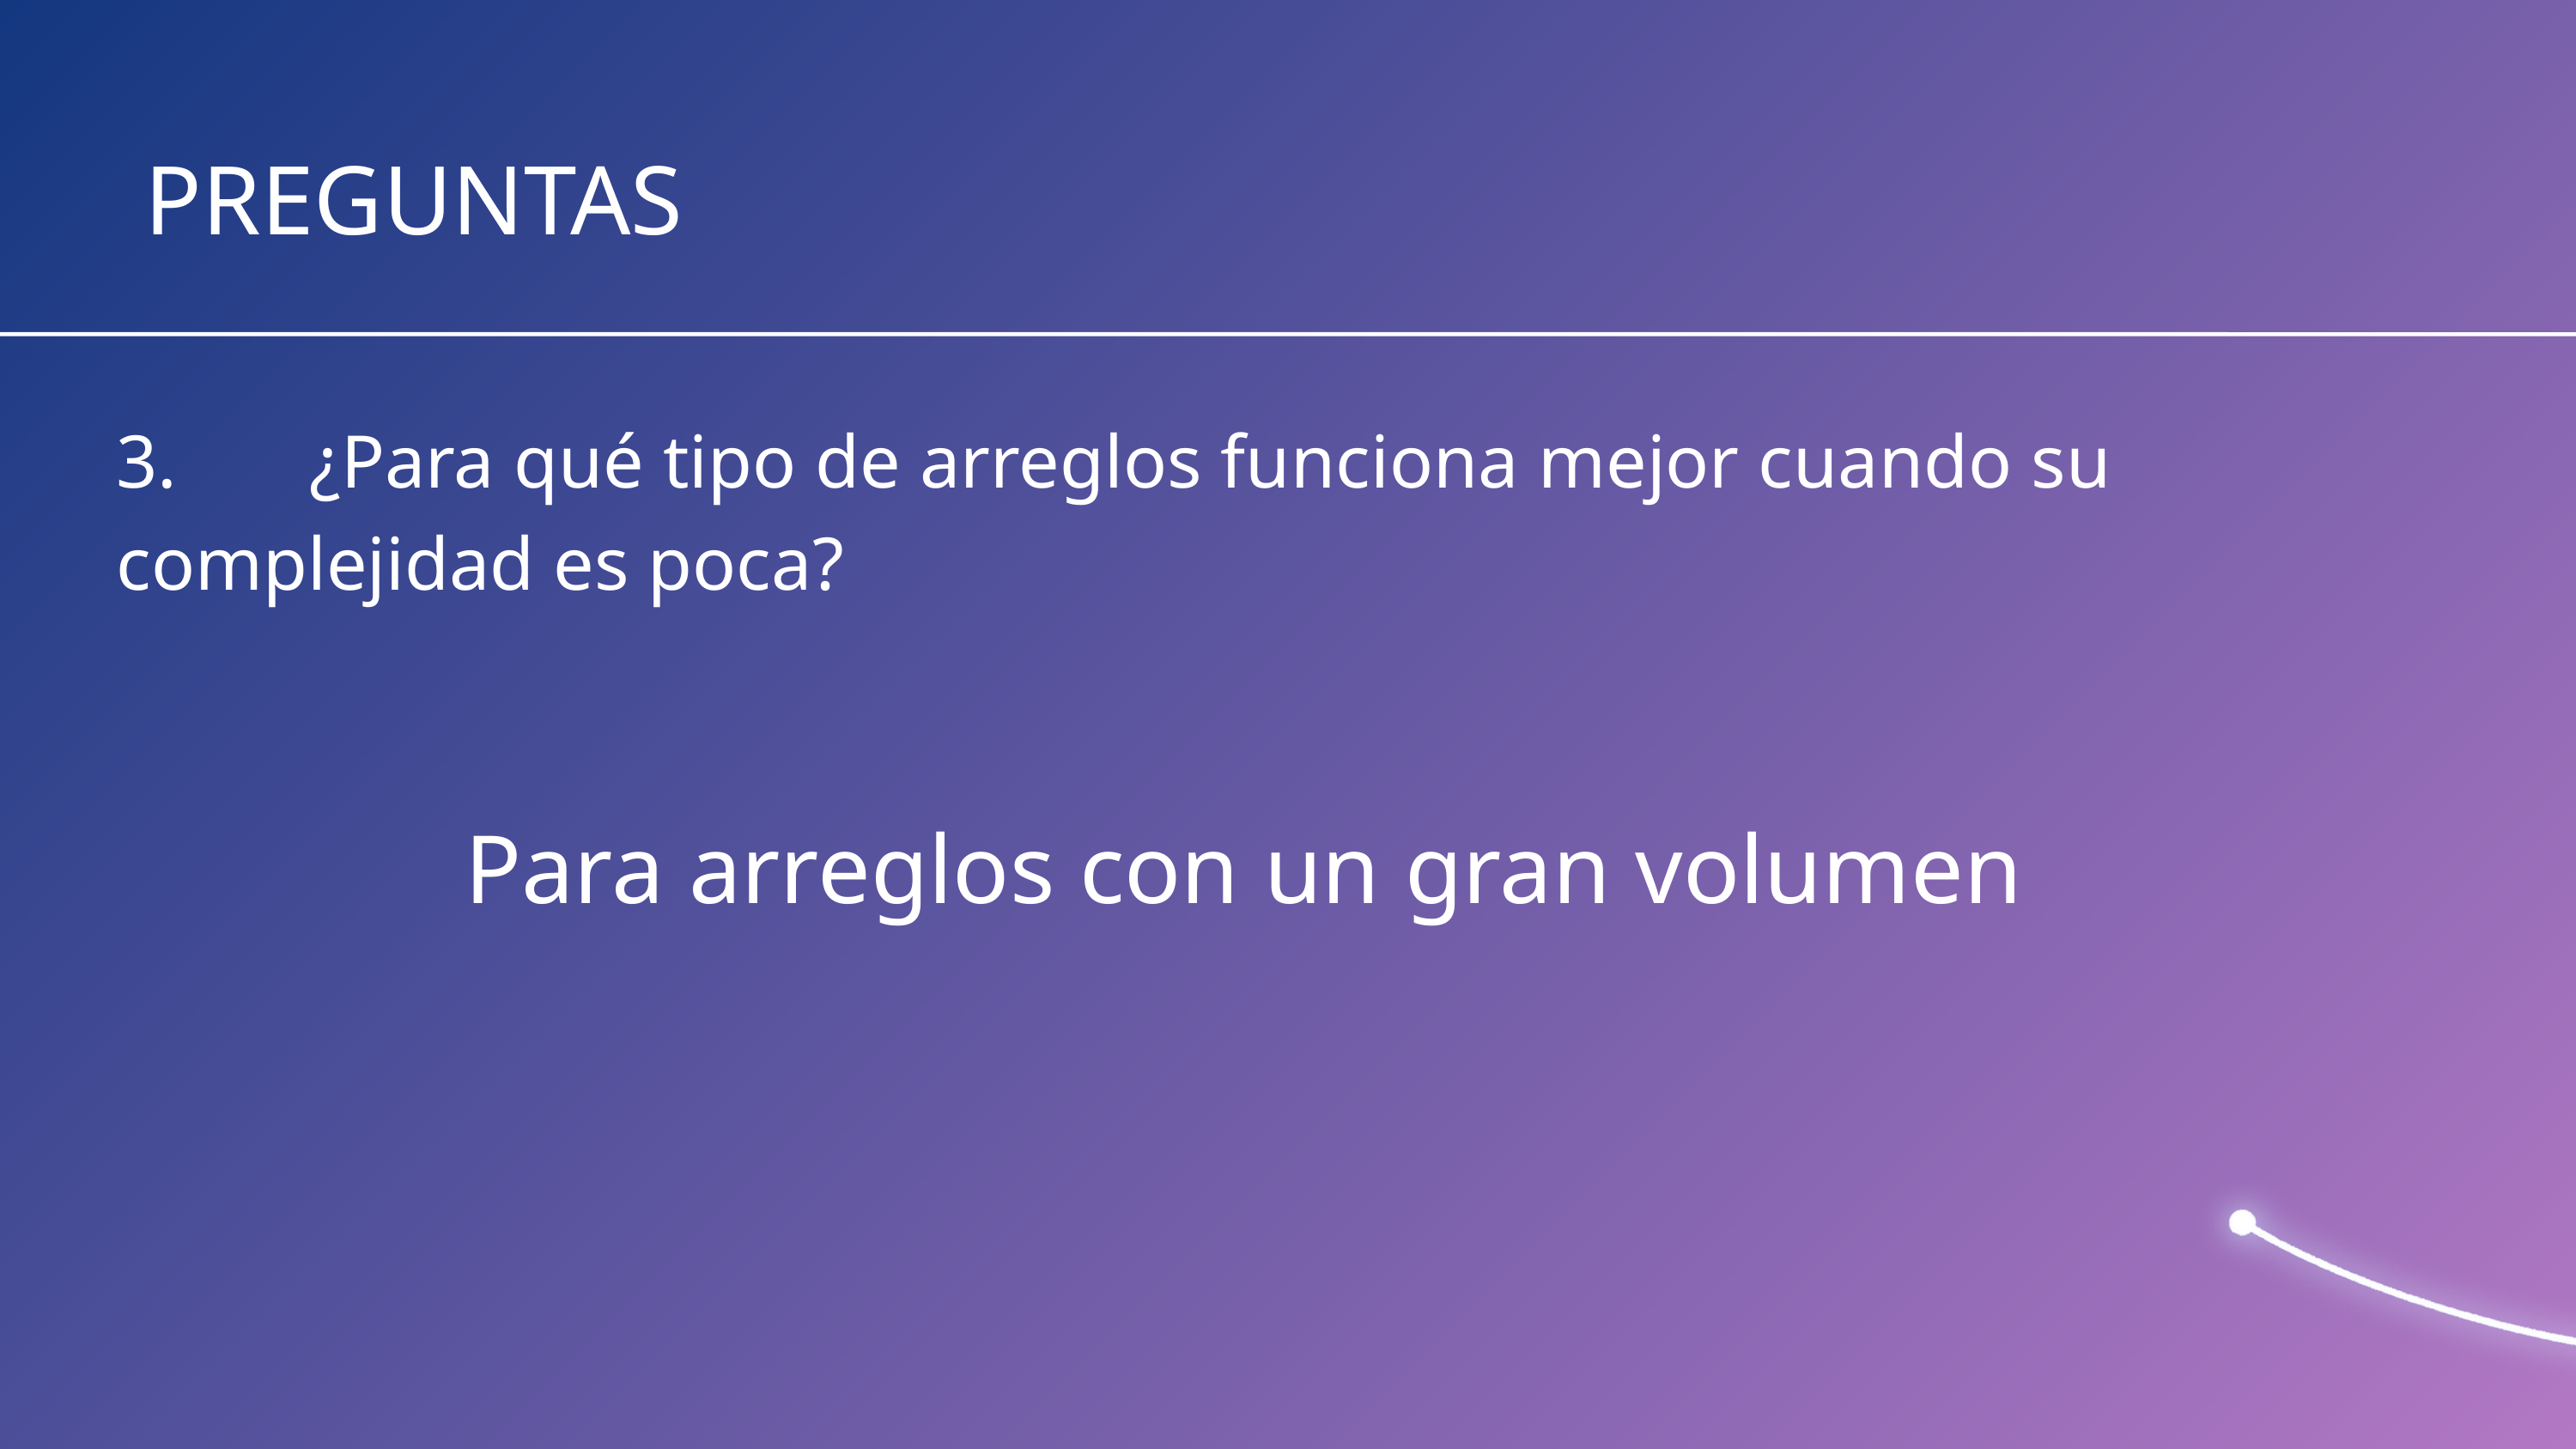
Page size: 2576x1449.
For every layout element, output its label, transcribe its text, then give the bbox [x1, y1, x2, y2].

text_box PREGUNTAS [144, 120, 2305, 254]
text_box [2190, 1172, 2576, 1449]
text_box 3. ¿Para qué tipo de arreglos funciona mejor cuando su complejidad es poca? [116, 400, 2241, 604]
text_box Para arreglos con un gran volumen [465, 791, 2111, 923]
